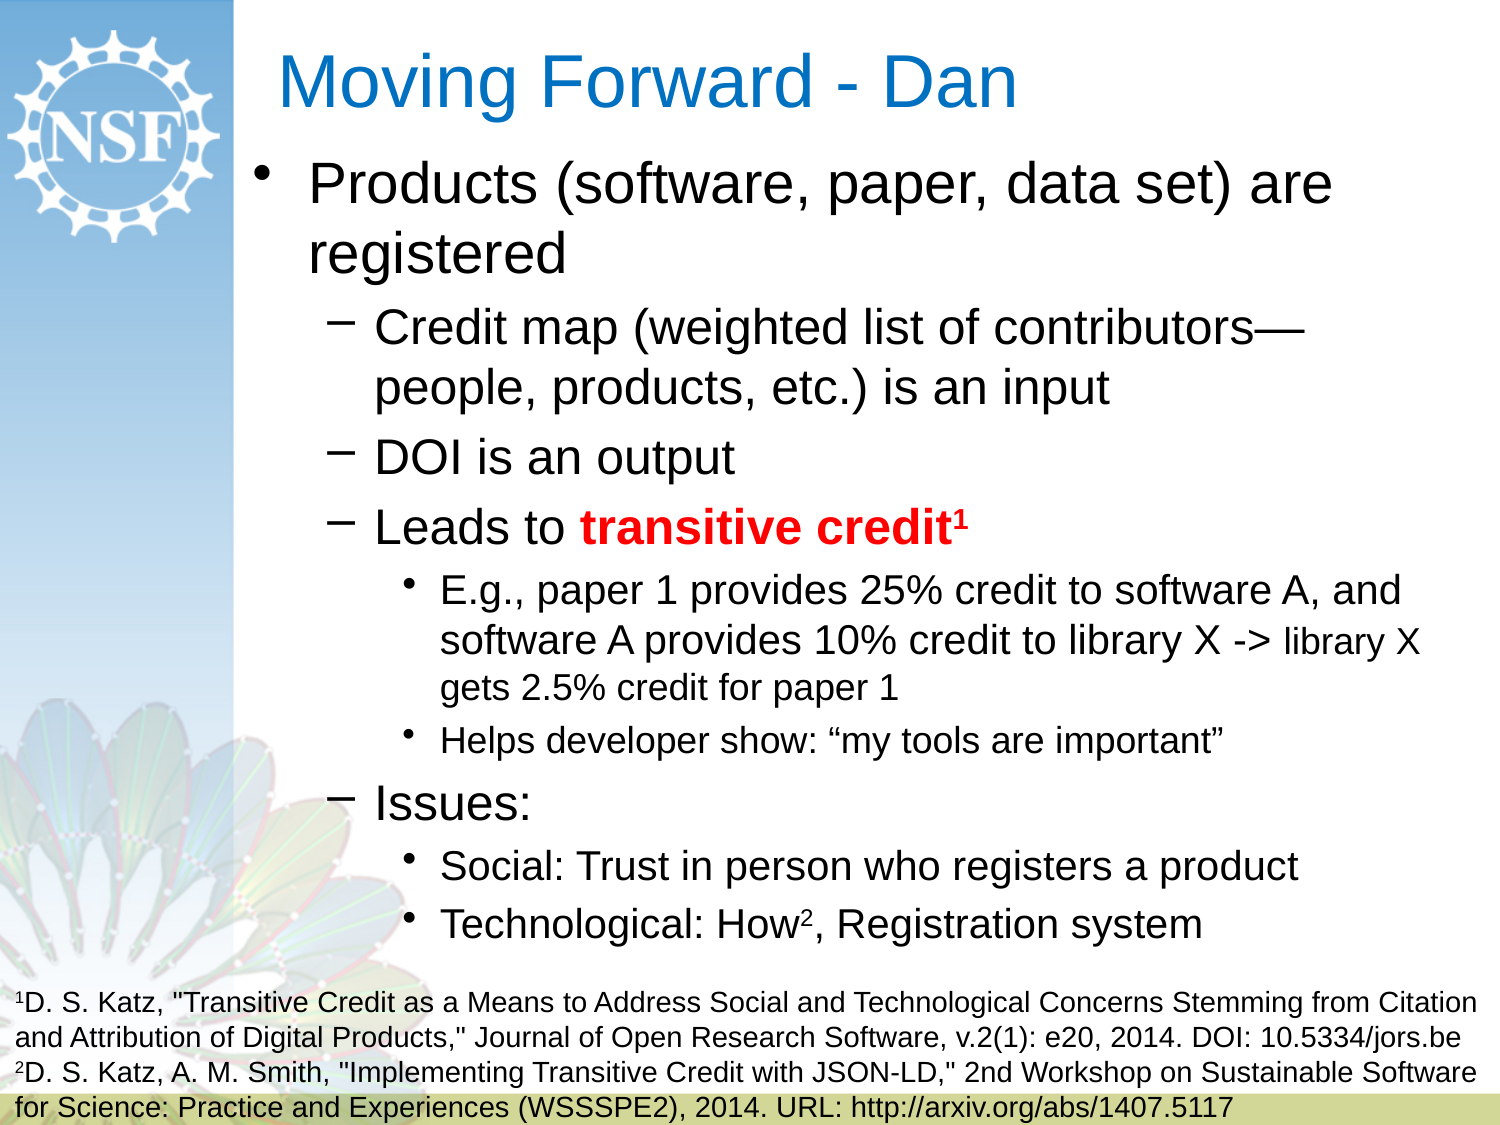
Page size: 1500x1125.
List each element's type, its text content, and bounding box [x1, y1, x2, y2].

list Products (software, paper, data set) are registered Credit map (weighted list of contributors—people, products, etc.) is an input DOI is an output Leads to transitive credit1 E.g., paper 1 provides 25% credit to software A, and software A provides 10% credit to library X -> library X gets 2.5% credit for paper 1 Helps developer show: “my tools are important” Issues: Social: Trust in person who registers a product Technological: How2, Registration system [237, 137, 1438, 976]
title Moving Forward - Dan [262, 24, 1463, 155]
picture [0, 0, 1500, 976]
text_box 1D. S. Katz, "Transitive Credit as a Means to Address Social and Technological Concerns Stemming from Citation and Attribution of Digital Products," Journal of Open Research Software, v.2(1): e20, 2014. DOI: 10.5334/jors.be 2D. S. Katz, A. M. Smith, "Implementing Transitive Credit with JSON-LD," 2nd Workshop on Sustainable Software for Science: Practice and Experiences (WSSSPE2), 2014. URL: http://arxiv.org/abs/1407.5117 [0, 976, 1500, 1125]
